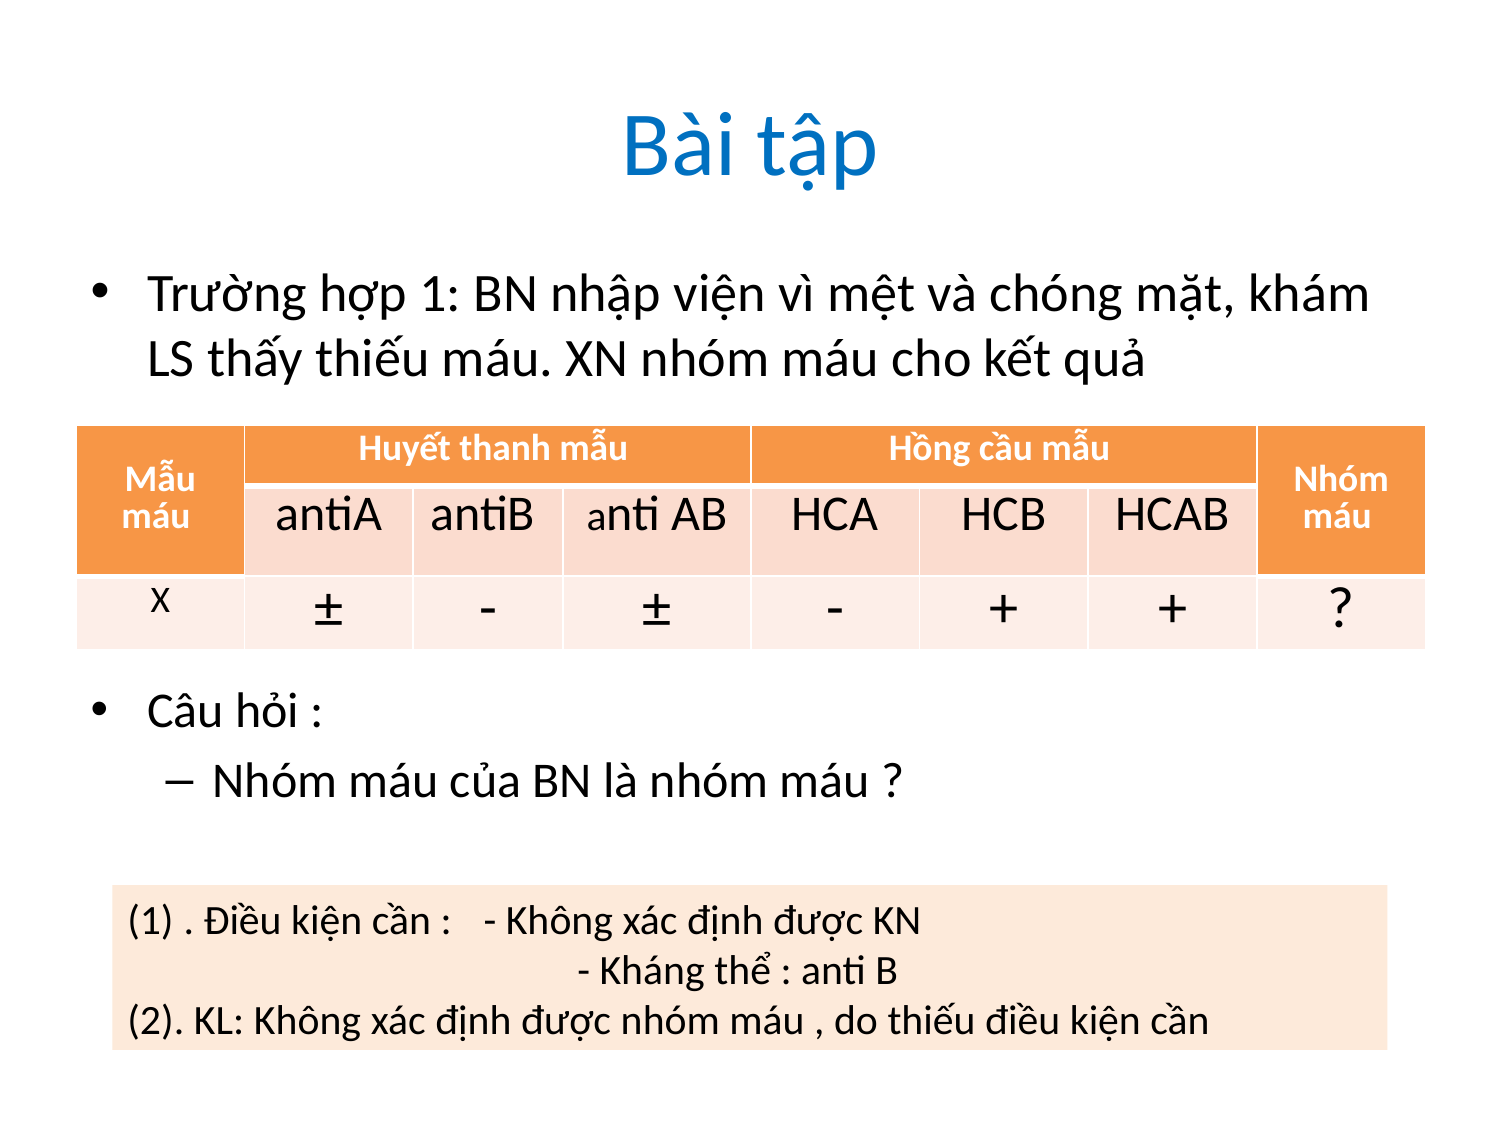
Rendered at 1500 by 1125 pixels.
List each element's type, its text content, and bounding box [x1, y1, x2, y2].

table_cell antiA [245, 489, 412, 575]
table_cell + [1089, 577, 1256, 649]
table_cell HCA [752, 489, 919, 575]
table_cell + [920, 577, 1087, 649]
table_cell anti AB [564, 489, 750, 575]
list Trường hợp 1: BN nhập viện vì mệt và chóng mặt, khám LS thấy thiếu máu. XN nhóm máu cho kết quả Câu hỏi : Nhóm máu của BN là nhóm máu ? [75, 651, 1426, 993]
table_cell - [414, 577, 562, 649]
table_header Nhóm máu [1258, 426, 1425, 574]
table_cell ± [564, 577, 750, 649]
table_cell antiB [414, 489, 562, 575]
table_header Huyết thanh mẫu [245, 426, 750, 483]
table_header Hồng cầu mẫu [752, 426, 1256, 483]
list Trường hợp 1: BN nhập viện vì mệt và chóng mặt, khám LS thấy thiếu máu. XN nhóm máu cho kết quả Câu hỏi : Nhóm máu của BN là nhóm máu ? [75, 249, 1426, 424]
table_cell X [77, 579, 244, 649]
table_cell ? [1258, 579, 1425, 649]
table_cell - [752, 577, 919, 649]
table_cell HCAB [1089, 489, 1256, 575]
text_box . Điều kiện cần : - Không xác định được KN - Kháng thể : anti B (2). KL: Không xác định được nhóm máu , do thiếu điều kiện cần [112, 885, 1388, 1050]
title Bài tập [75, 45, 1425, 233]
table_cell ± [245, 577, 412, 649]
table_header Mẫu máu [77, 426, 244, 574]
table_cell HCB [920, 489, 1087, 575]
